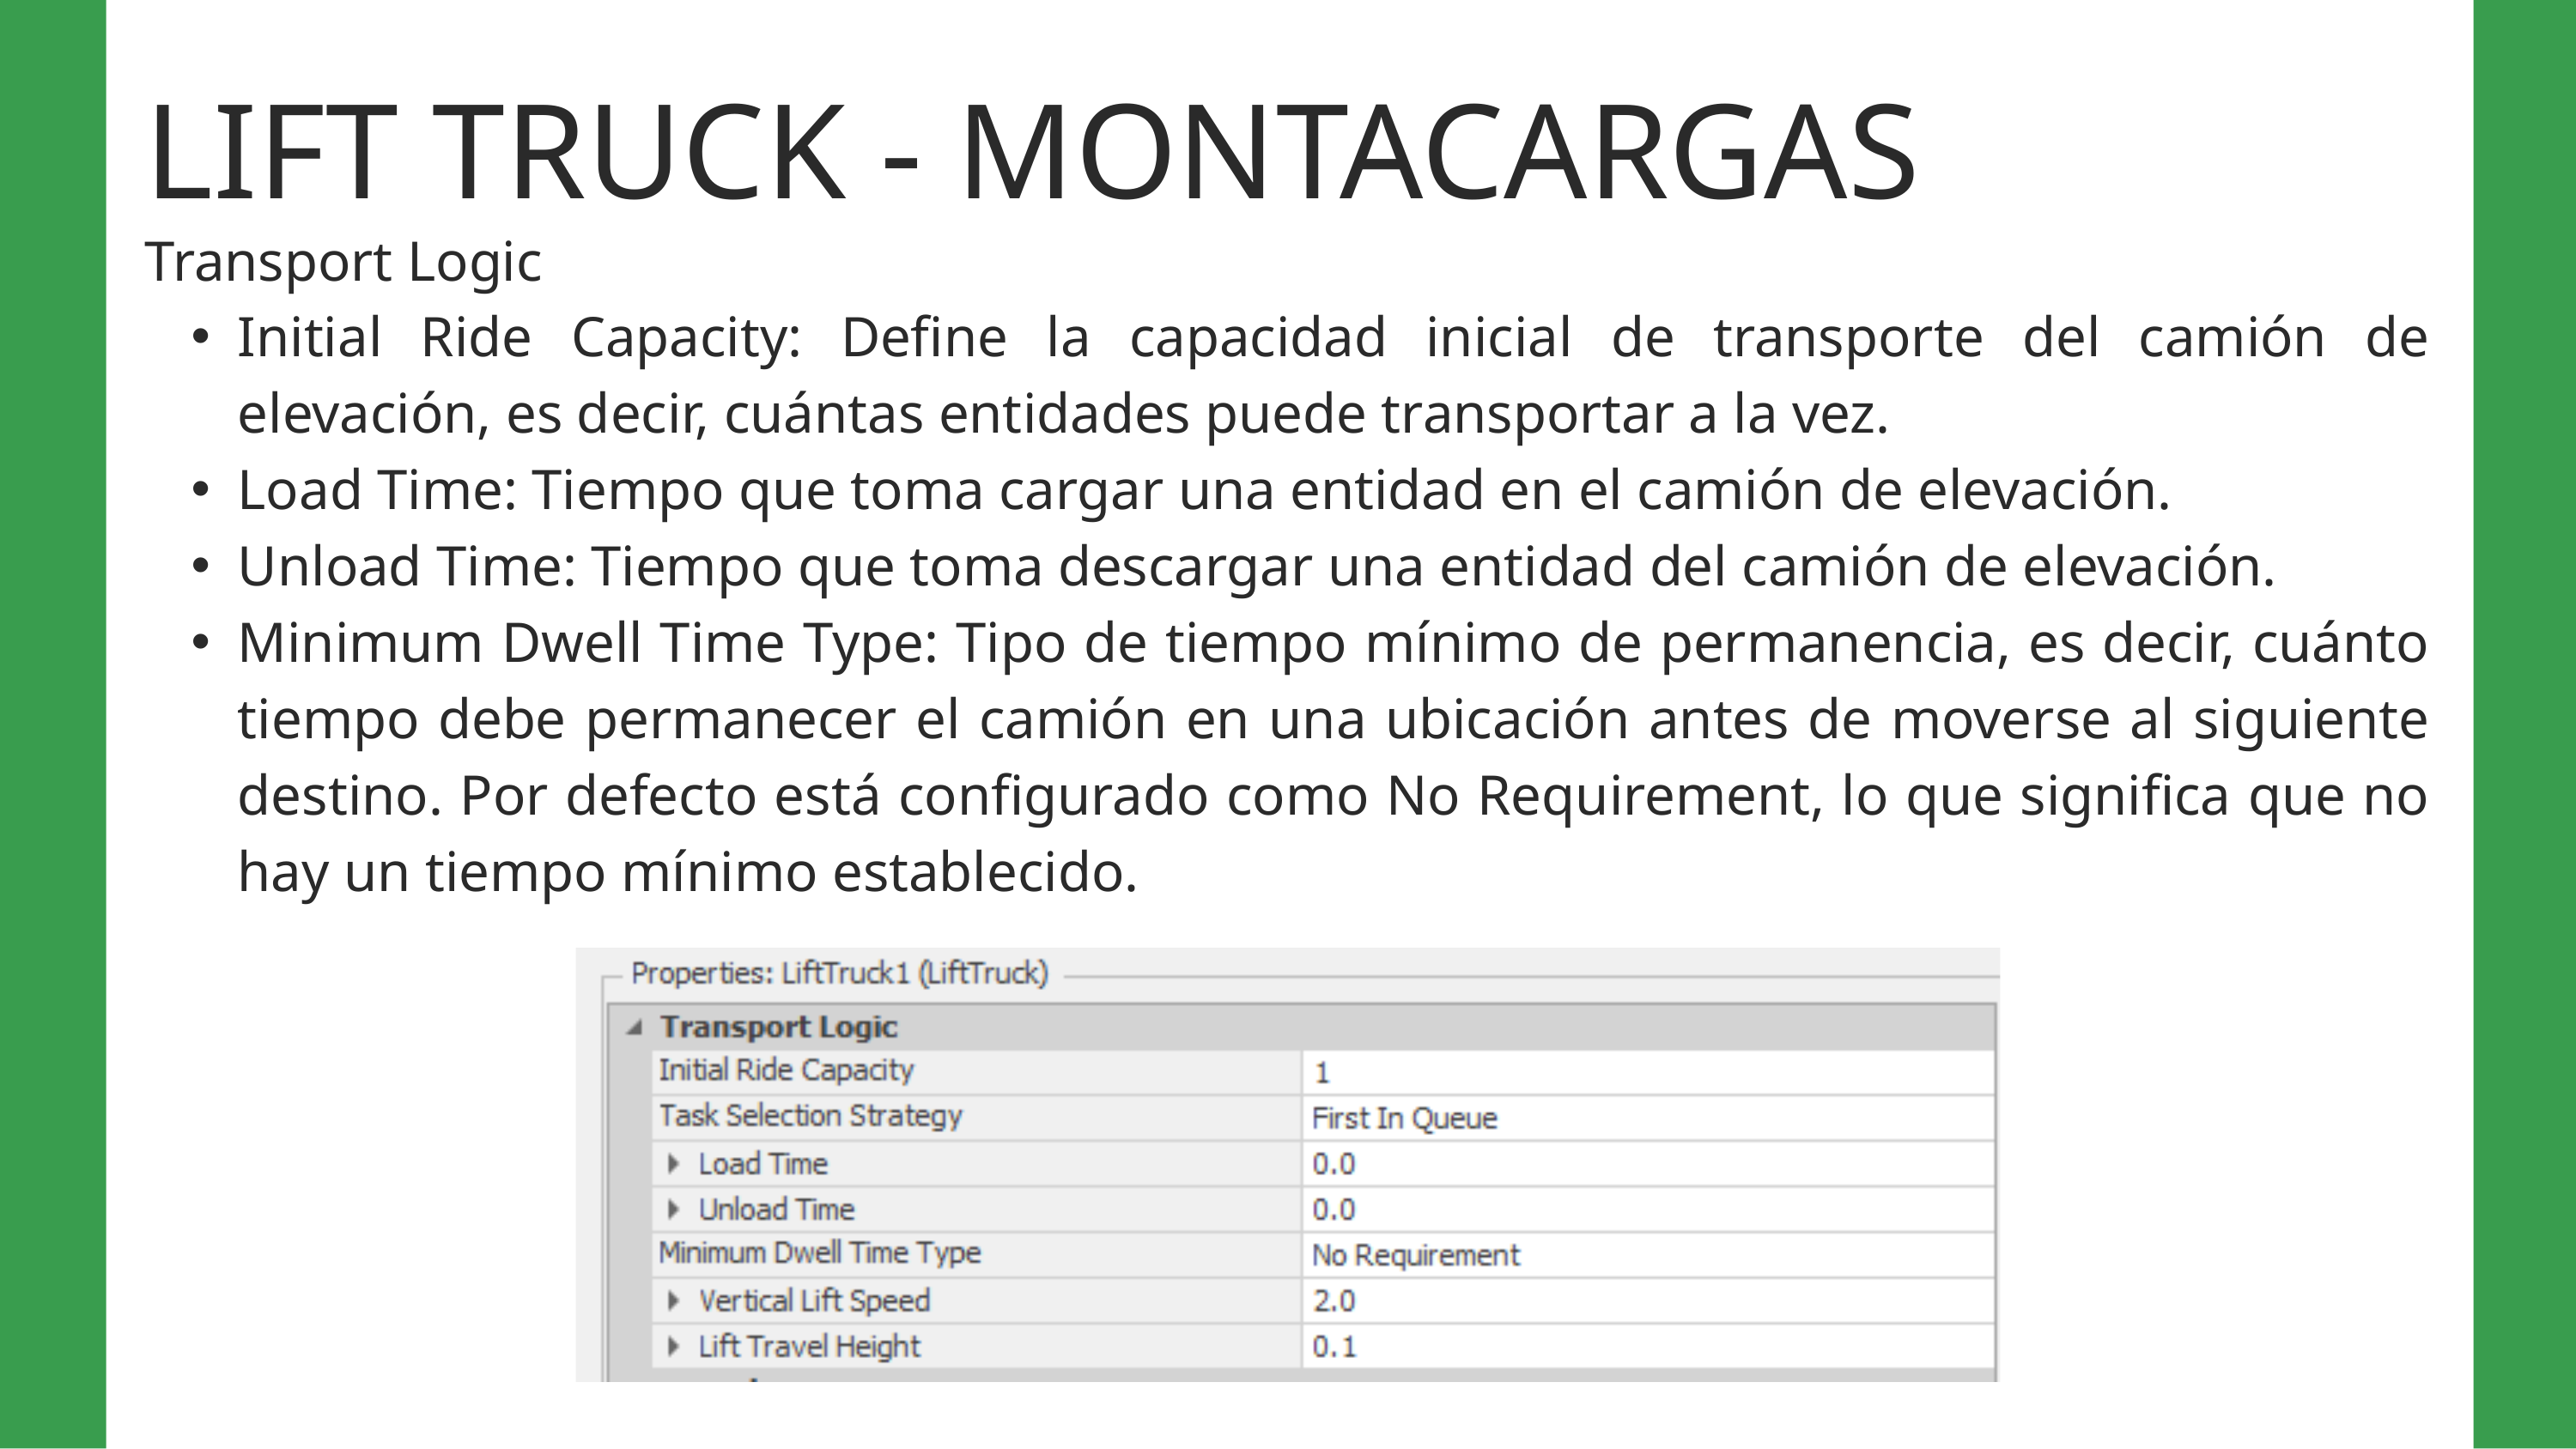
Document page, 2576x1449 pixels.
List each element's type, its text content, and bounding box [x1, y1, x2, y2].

text_box [575, 948, 2001, 1382]
text_box LIFT TRUCK - MONTACARGAS [144, 67, 2432, 225]
text_box [0, 0, 106, 1449]
text_box [2473, 0, 2576, 1449]
text_box Transport Logic Initial Ride Capacity: Define la capacidad inicial de transporte del camión de elevación, es decir, cuántas entidades puede transportar a la vez. Load Time: Tiempo que toma cargar una entidad en el camión de elevación. Unload Time: Tiempo que toma descargar una entidad del camión de elevación. Minimum Dwell Time Type: Tipo de tiempo mínimo de permanencia, es decir, cuánto tiempo debe permanecer el camión en una ubicación antes de moverse al siguiente destino. Por defecto está configurado como No Requirement, lo que significa que no hay un tiempo mínimo establecido. [144, 225, 2432, 903]
